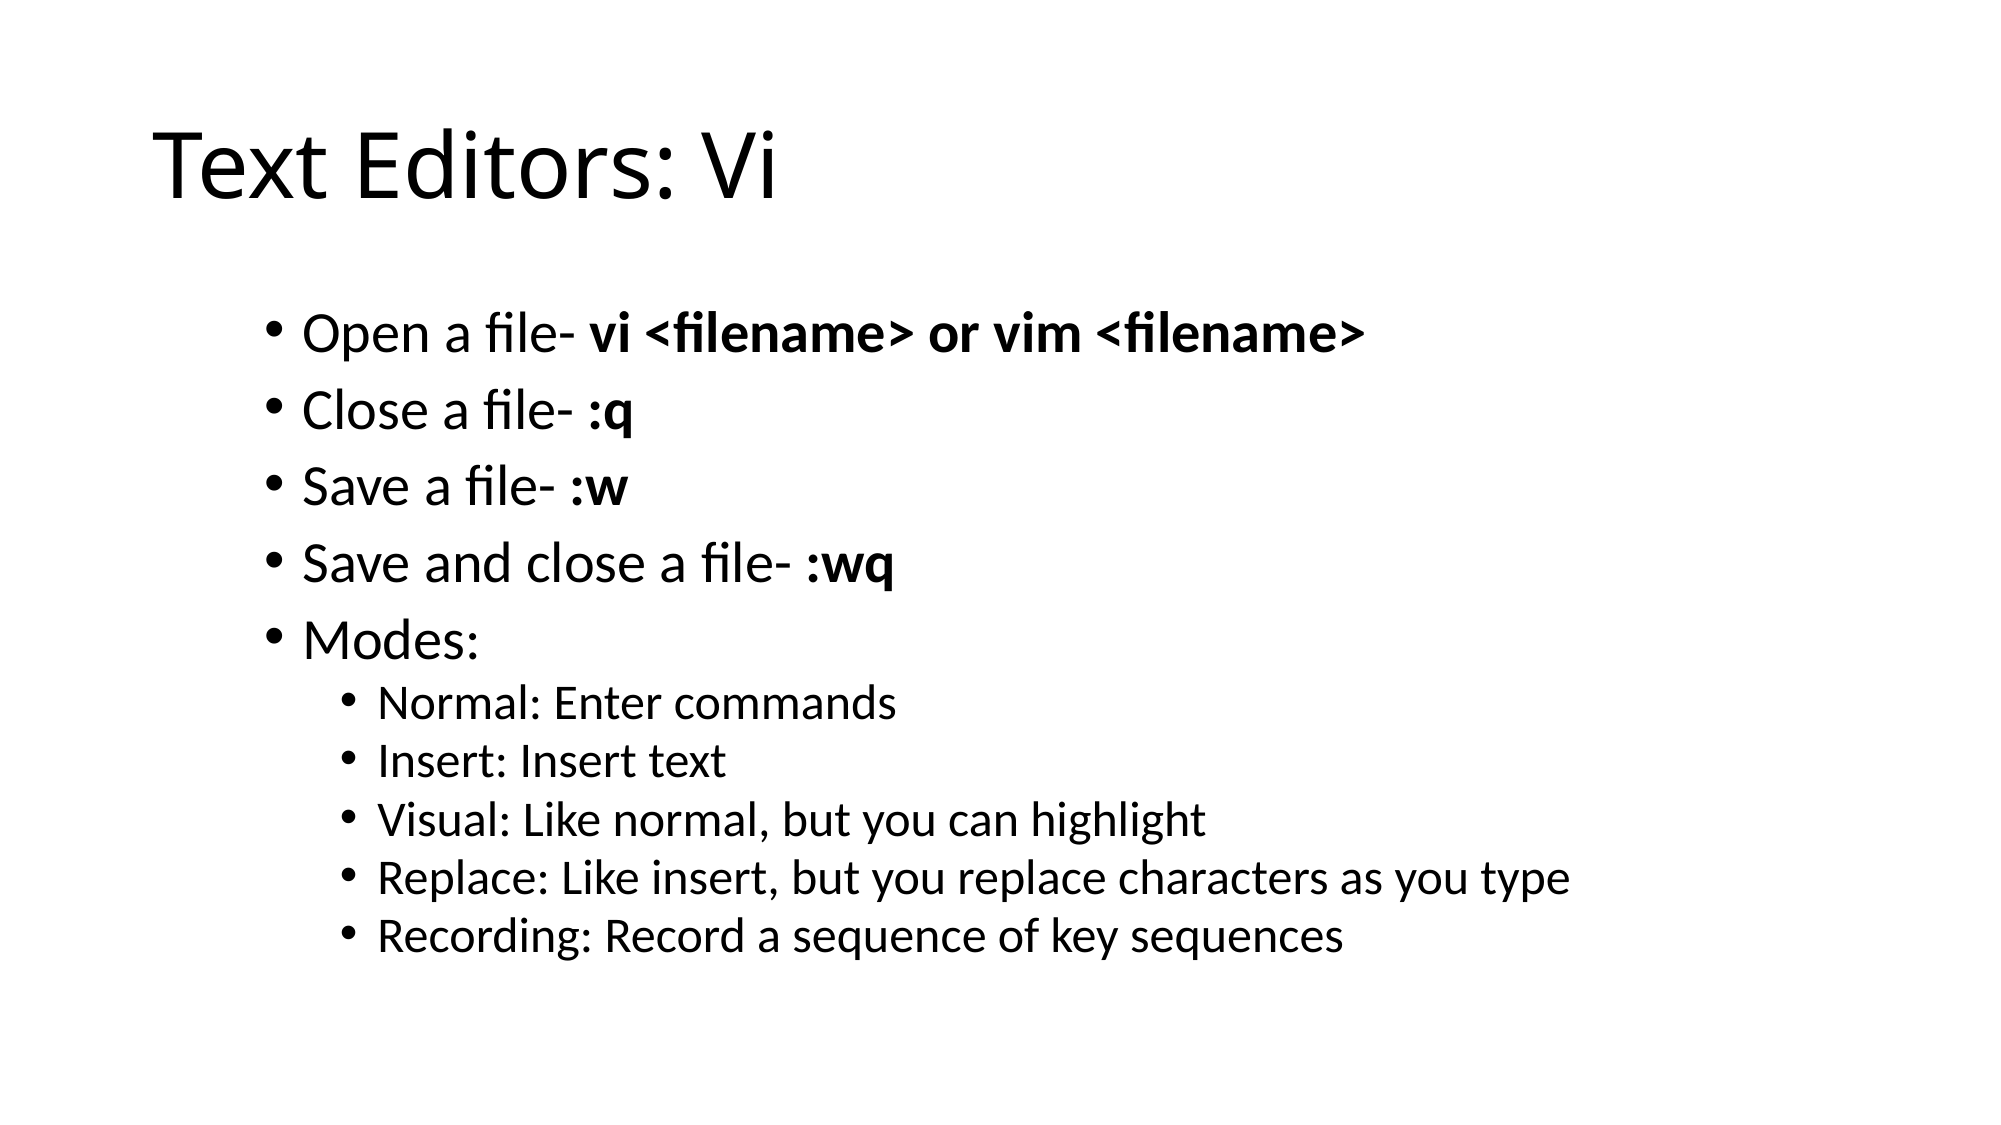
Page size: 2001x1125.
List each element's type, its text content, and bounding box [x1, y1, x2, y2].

list Open a file- vi <filename> or vim <filename> Close a file- :q Save a file- :w Save and close a file- :wq Modes: Normal: Enter commands Insert: Insert text Visual: Like normal, but you can highlight Replace: Like insert, but you replace characters as you type Recording: Record a sequence of key sequences [249, 299, 1721, 1109]
title Text Editors: Vi [137, 59, 1863, 278]
